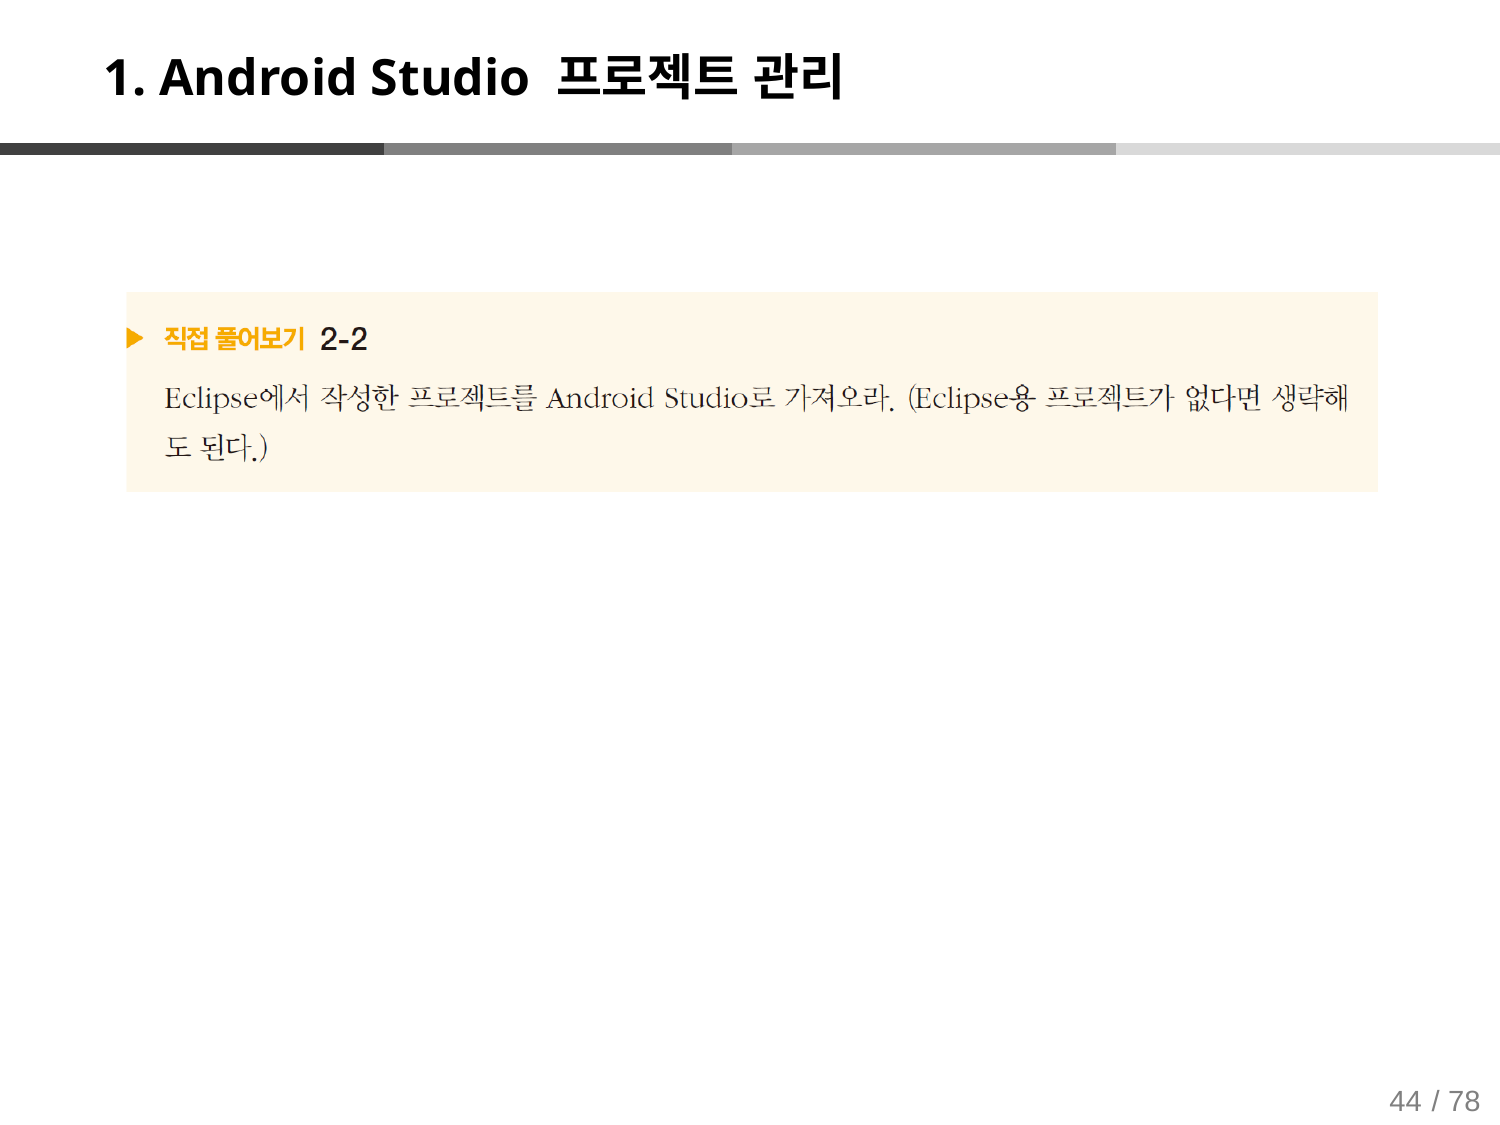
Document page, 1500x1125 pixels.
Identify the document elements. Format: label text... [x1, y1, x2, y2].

picture [114, 286, 1386, 496]
title 1. Android Studio 프로젝트 관리 [88, 30, 1211, 121]
